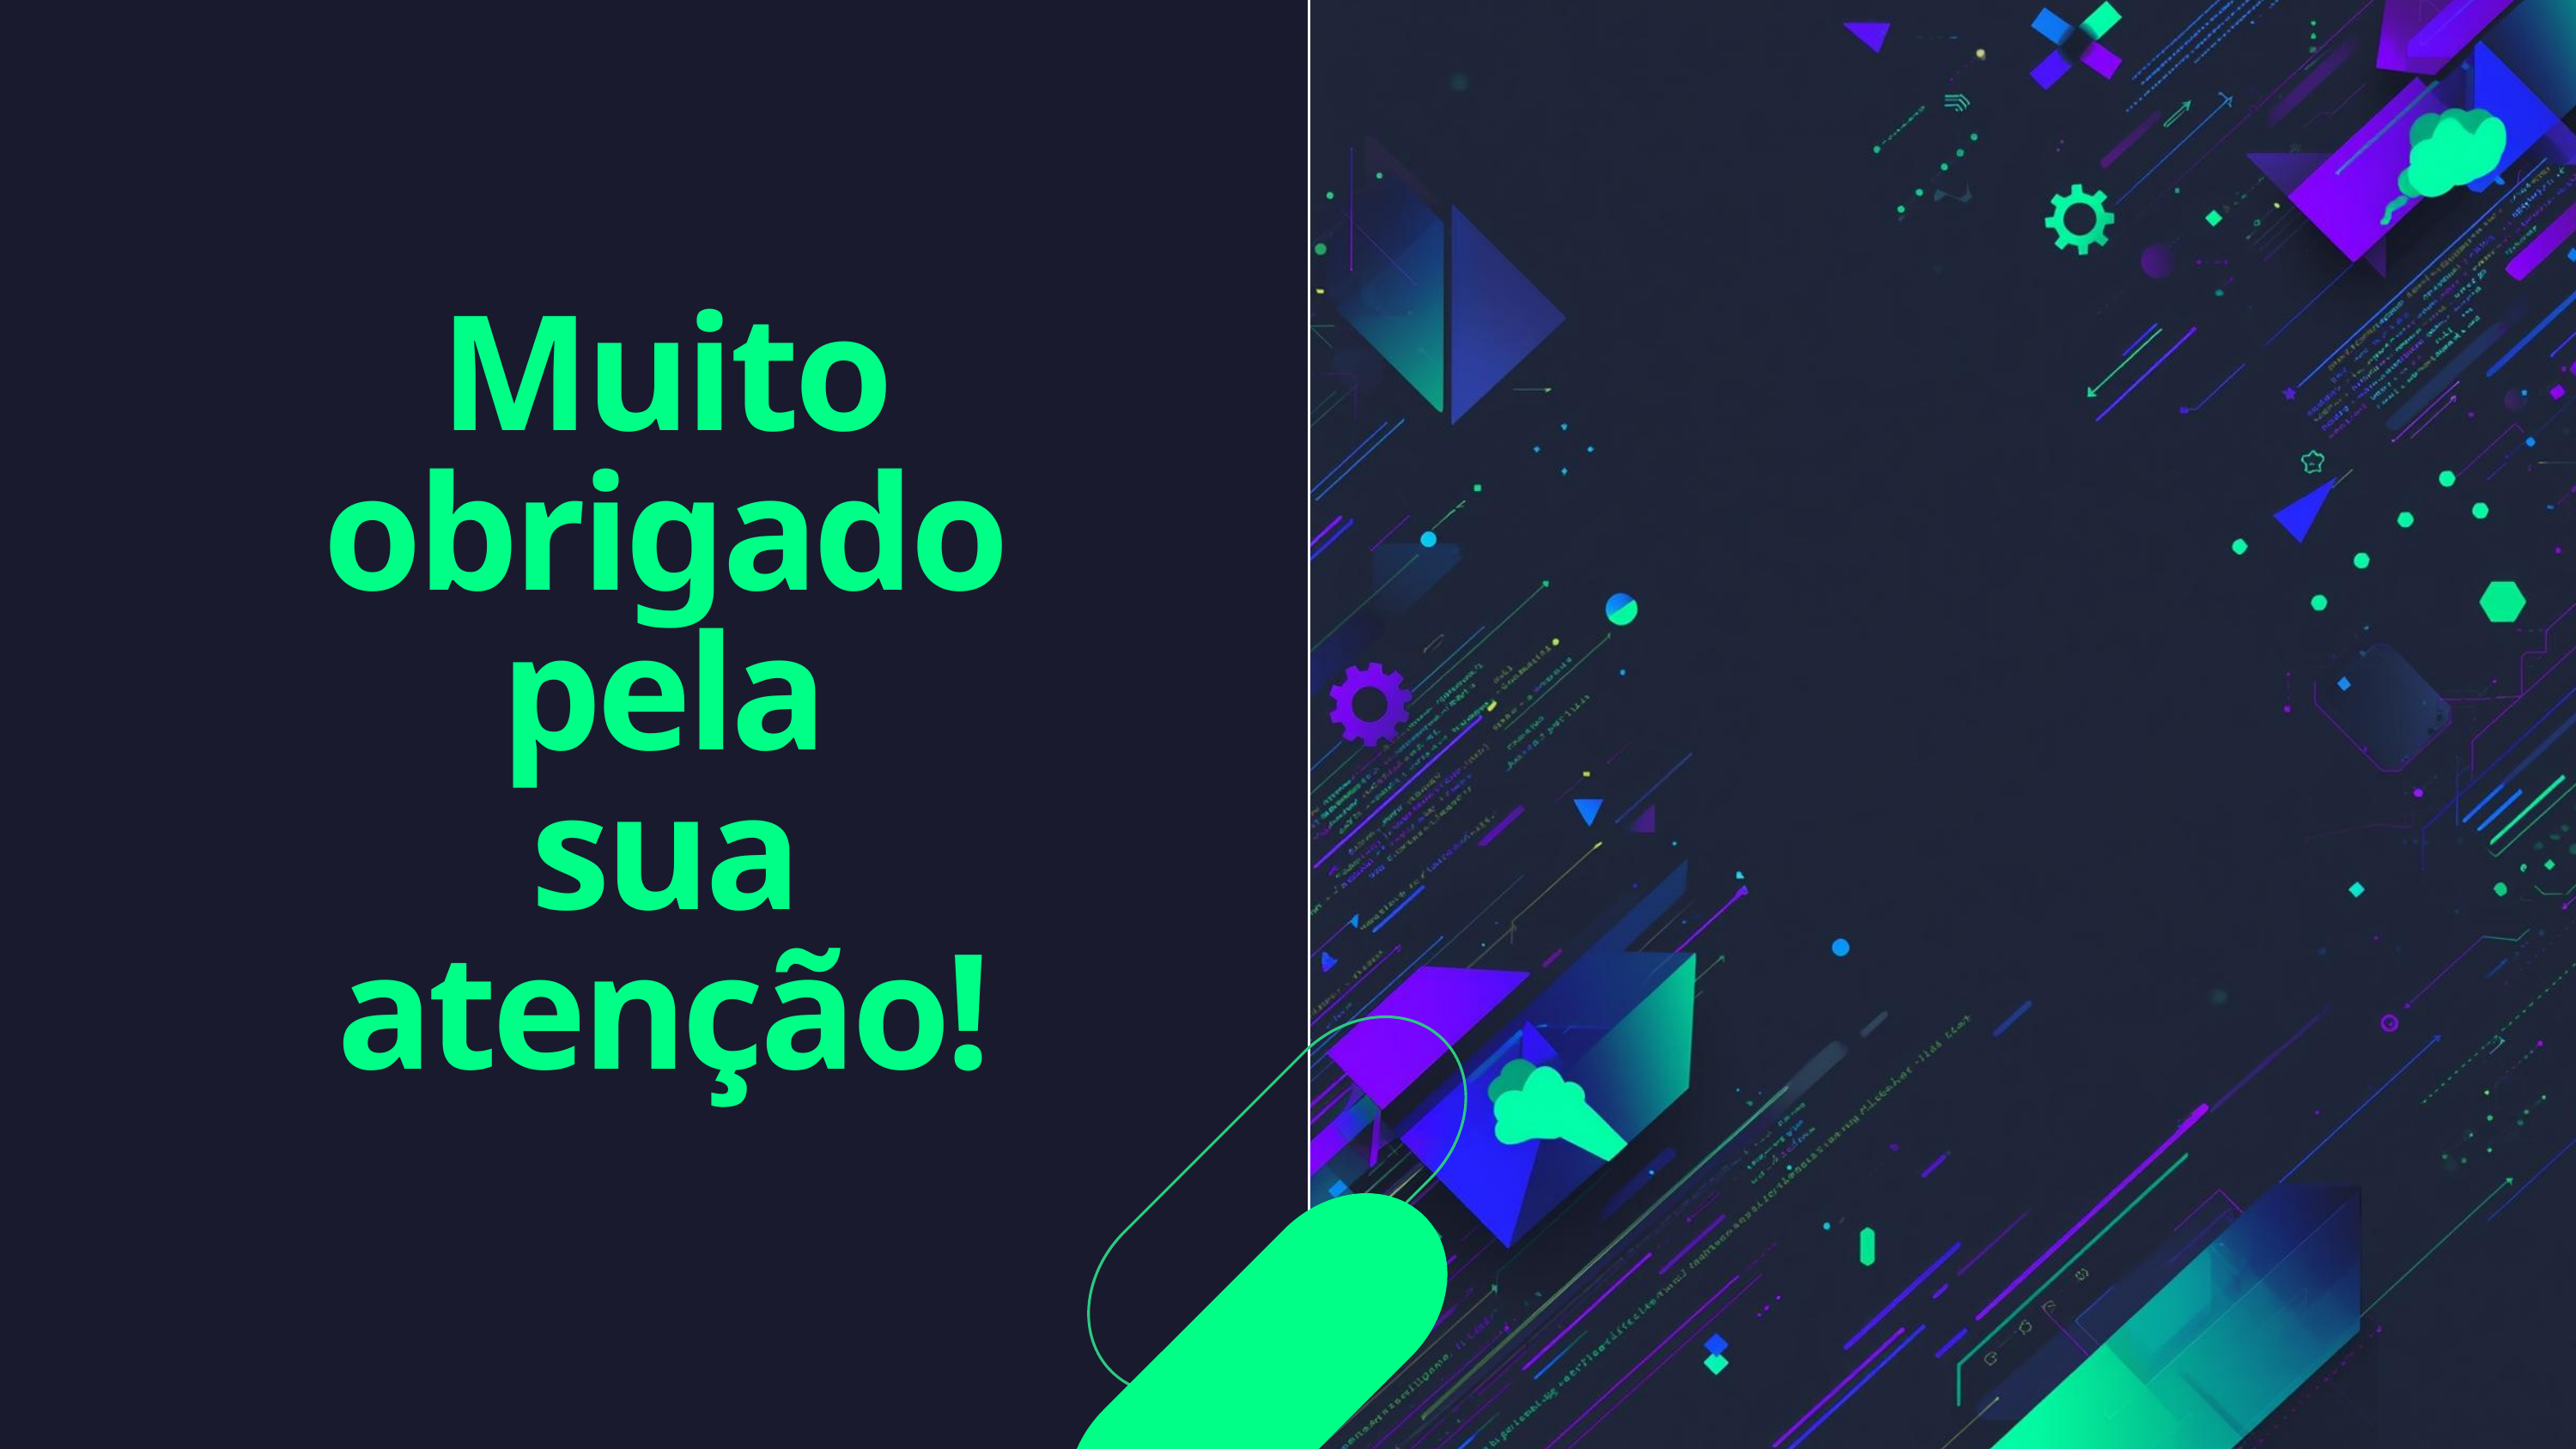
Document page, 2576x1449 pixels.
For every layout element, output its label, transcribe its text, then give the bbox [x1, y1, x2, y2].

text_box Muito obrigado pela sua atenção! [233, 302, 1096, 1102]
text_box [1026, 976, 1507, 1449]
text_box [1309, 0, 2576, 1449]
